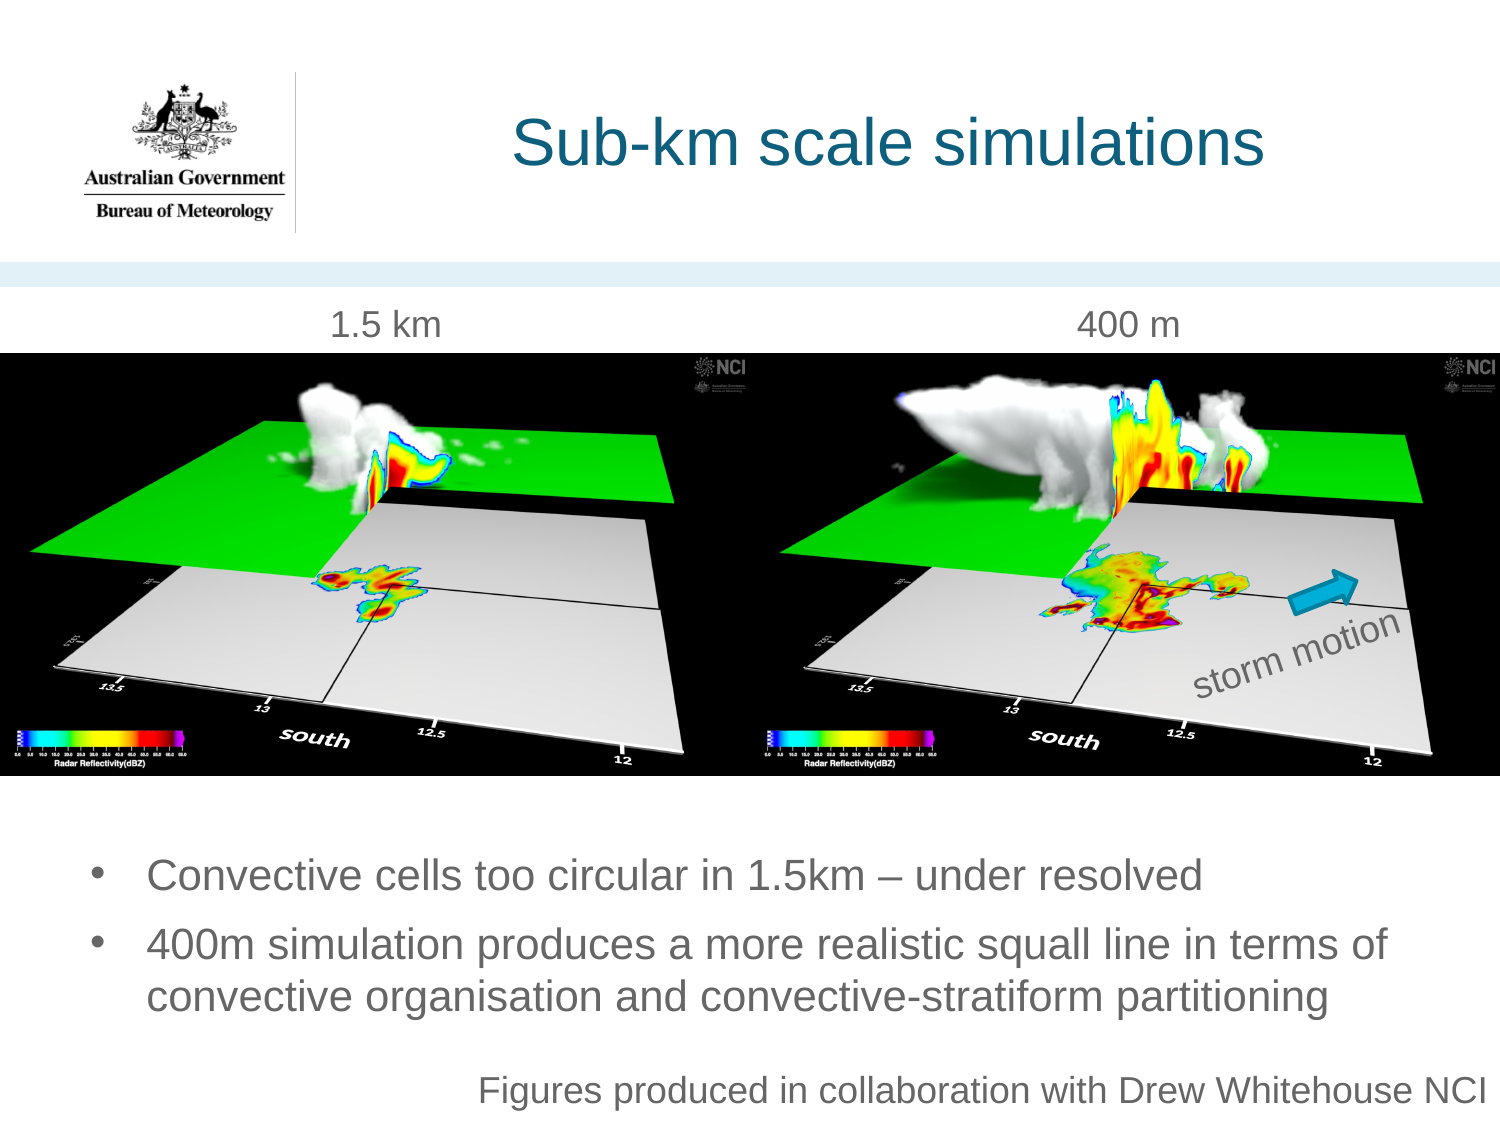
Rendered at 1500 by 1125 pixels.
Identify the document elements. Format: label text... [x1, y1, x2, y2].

text_box 1.5 km [315, 293, 528, 352]
picture [0, 262, 1500, 287]
title Sub-km scale simulations [315, 45, 1463, 233]
list Convective cells too circular in 1.5km – under resolved 400m simulation produces a more realistic squall line in terms of convective organisation and convective-stratiform partitioning [75, 838, 1448, 1059]
picture [0, 353, 1500, 776]
text_box 400 m [1062, 293, 1275, 352]
picture [75, 72, 296, 233]
text_box Figures produced in collaboration with Drew Whitehouse NCI [463, 1058, 1500, 1119]
